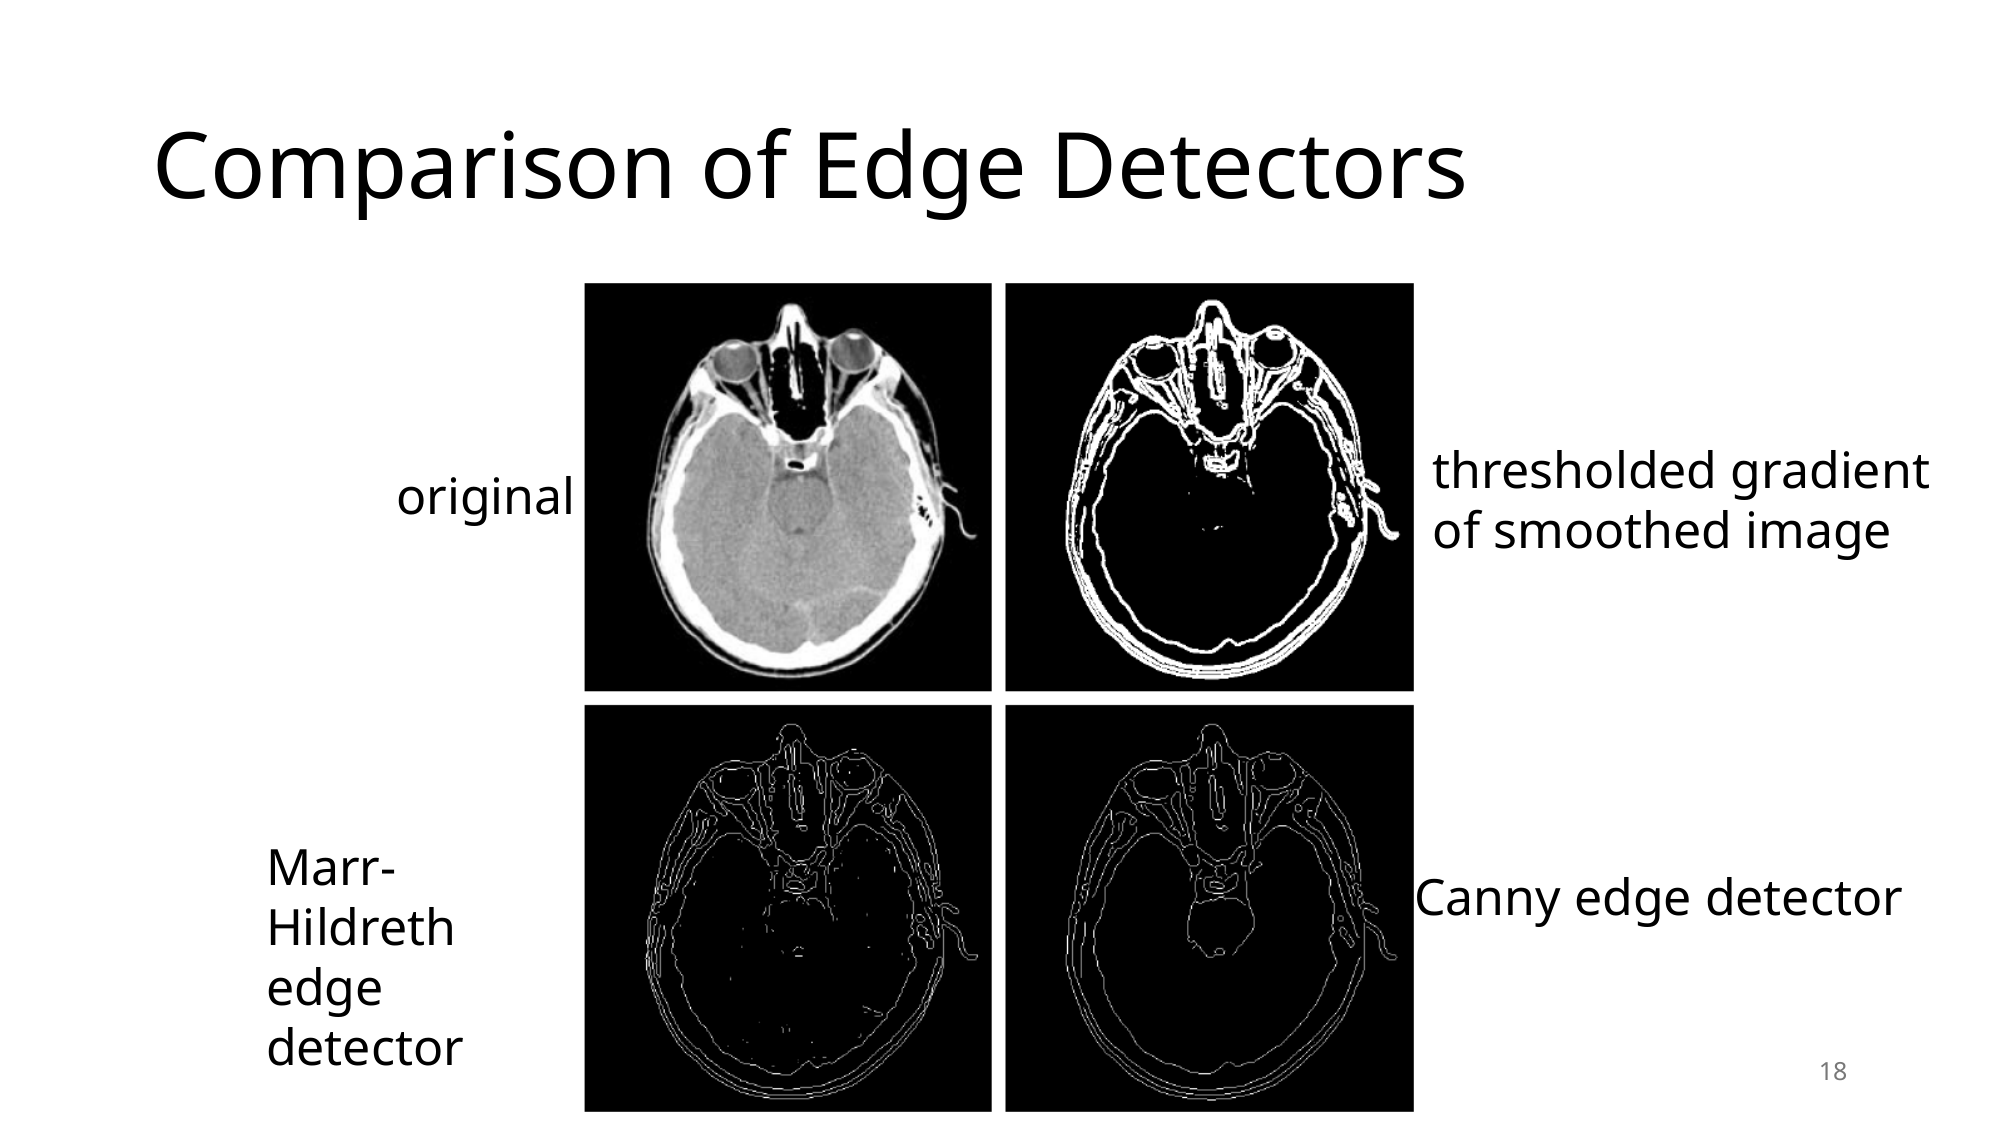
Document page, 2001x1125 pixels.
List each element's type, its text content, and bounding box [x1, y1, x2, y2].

text_box Marr-Hildreth edge detector [251, 827, 581, 1083]
text_box thresholded gradient of smoothed image [1419, 431, 1949, 567]
text_box original [381, 456, 581, 532]
title Comparison of Edge Detectors [137, 59, 1863, 278]
text_box Canny edge detector [1419, 858, 1919, 933]
picture [581, 276, 1419, 1117]
slide_number 18 [1419, 1042, 1863, 1103]
